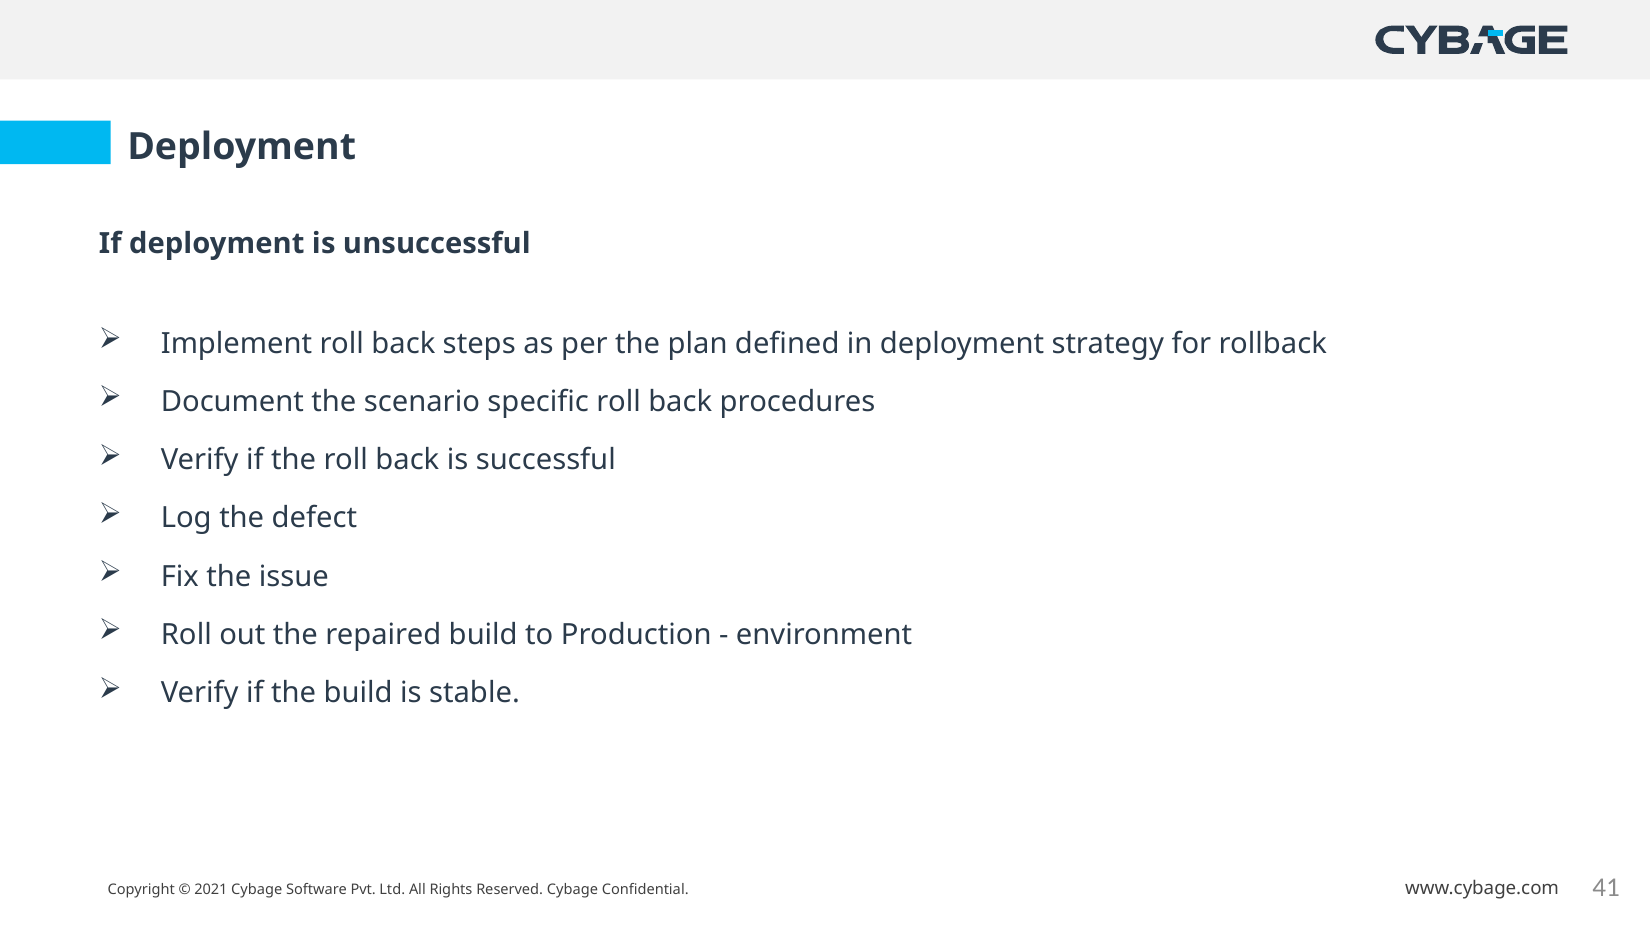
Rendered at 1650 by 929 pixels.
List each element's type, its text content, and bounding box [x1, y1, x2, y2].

slide_number 41 [1567, 860, 1637, 910]
text_box Deployment [110, 114, 775, 190]
list If deployment is unsuccessful Implement roll back steps as per the plan defined in deployment strategy for rollback Document the scenario specific roll back procedures Verify if the roll back is successful Log the defect Fix the issue Roll out the repaired build to Production - environment Verify if the build is stable. [82, 216, 1568, 865]
text_box [0, 118, 110, 166]
